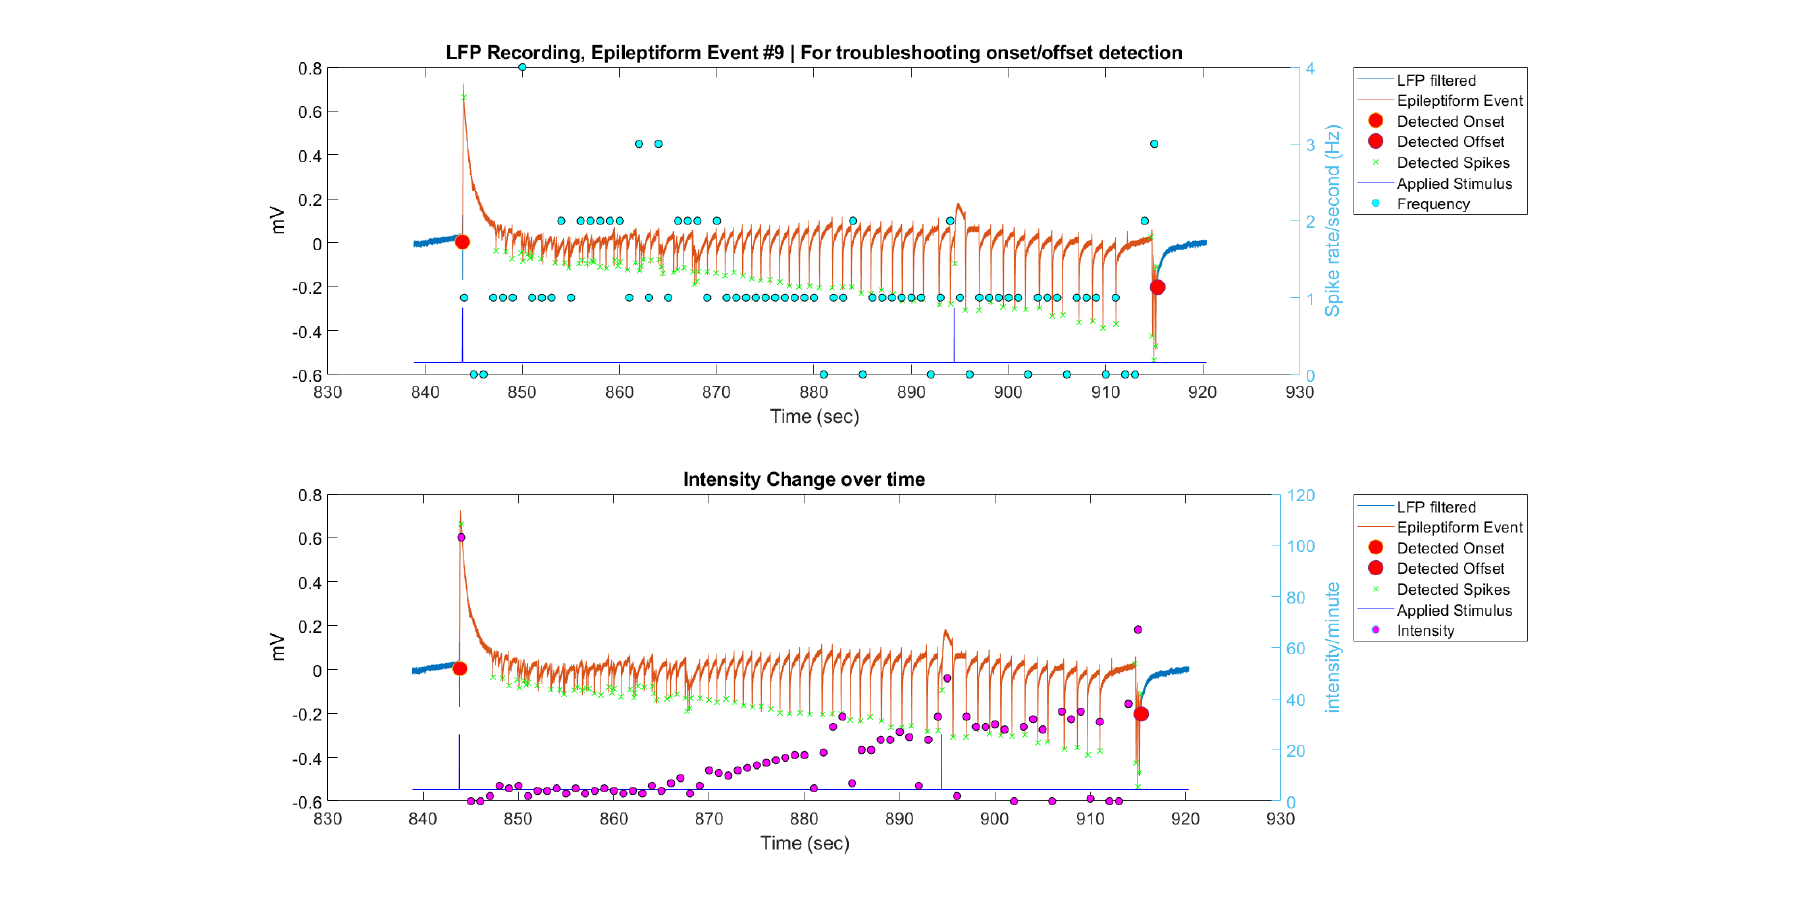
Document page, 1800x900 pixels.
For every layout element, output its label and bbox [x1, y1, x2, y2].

picture [126, 0, 1674, 900]
